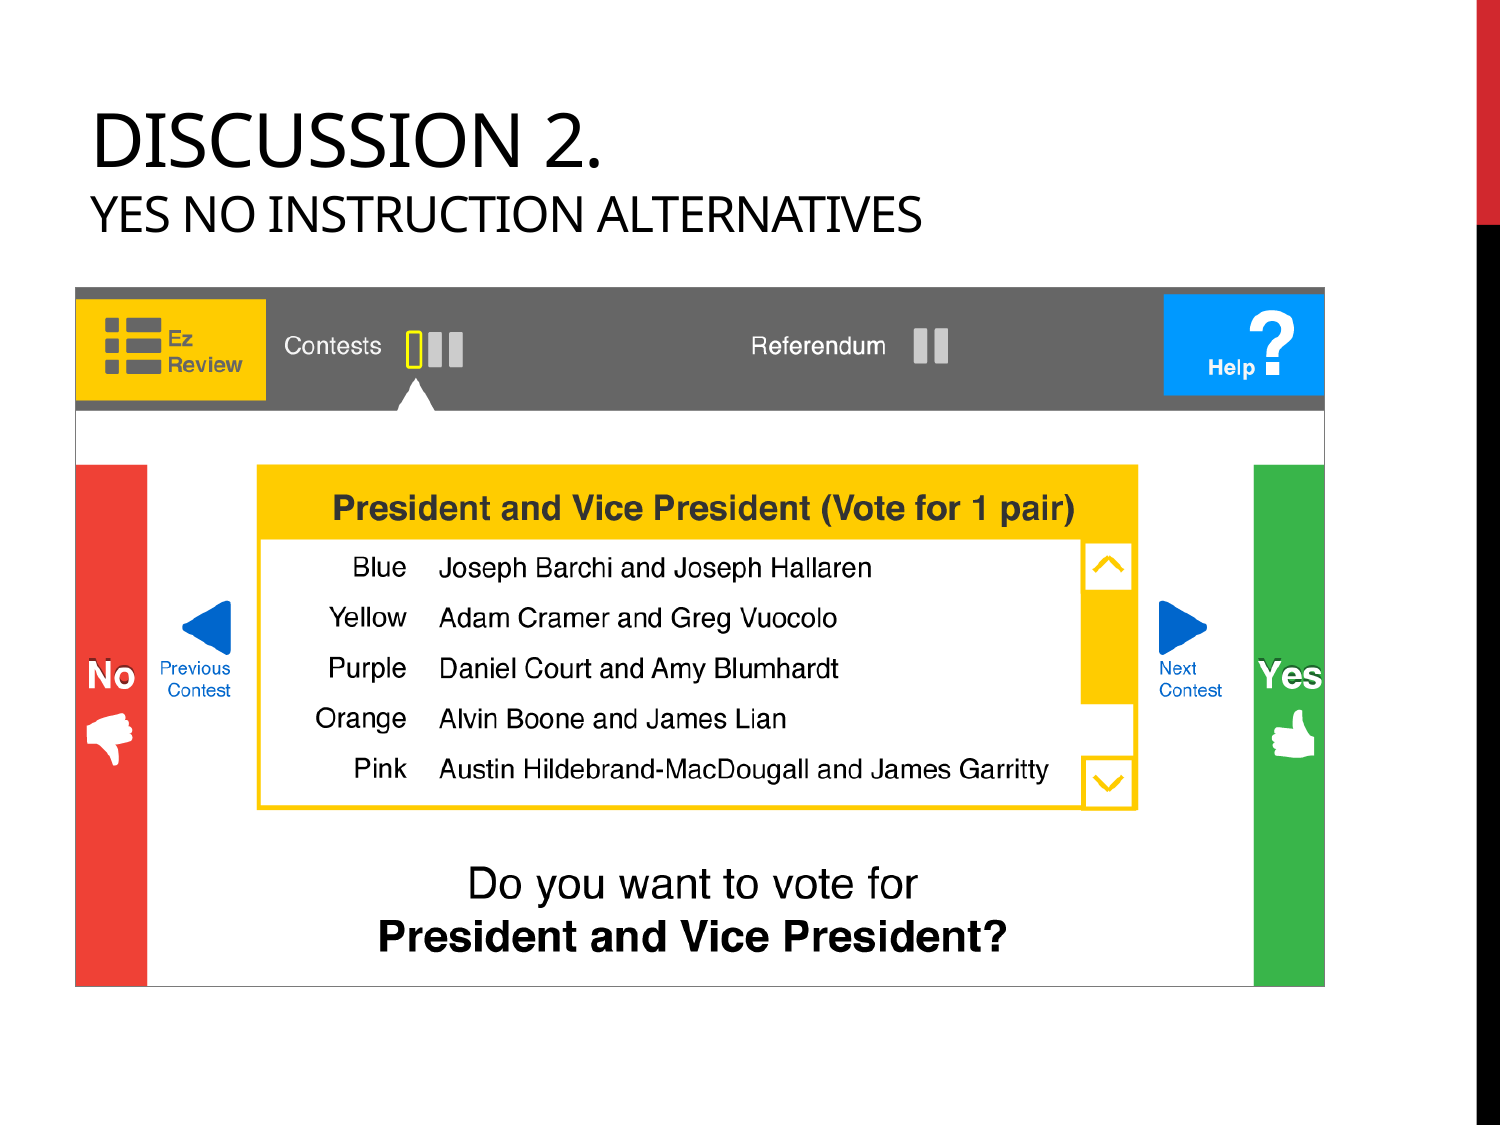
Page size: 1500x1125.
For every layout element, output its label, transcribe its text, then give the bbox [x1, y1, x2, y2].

picture [74, 286, 1326, 987]
title Discussion 2. Yes no instruction alternatives [75, 25, 1325, 250]
